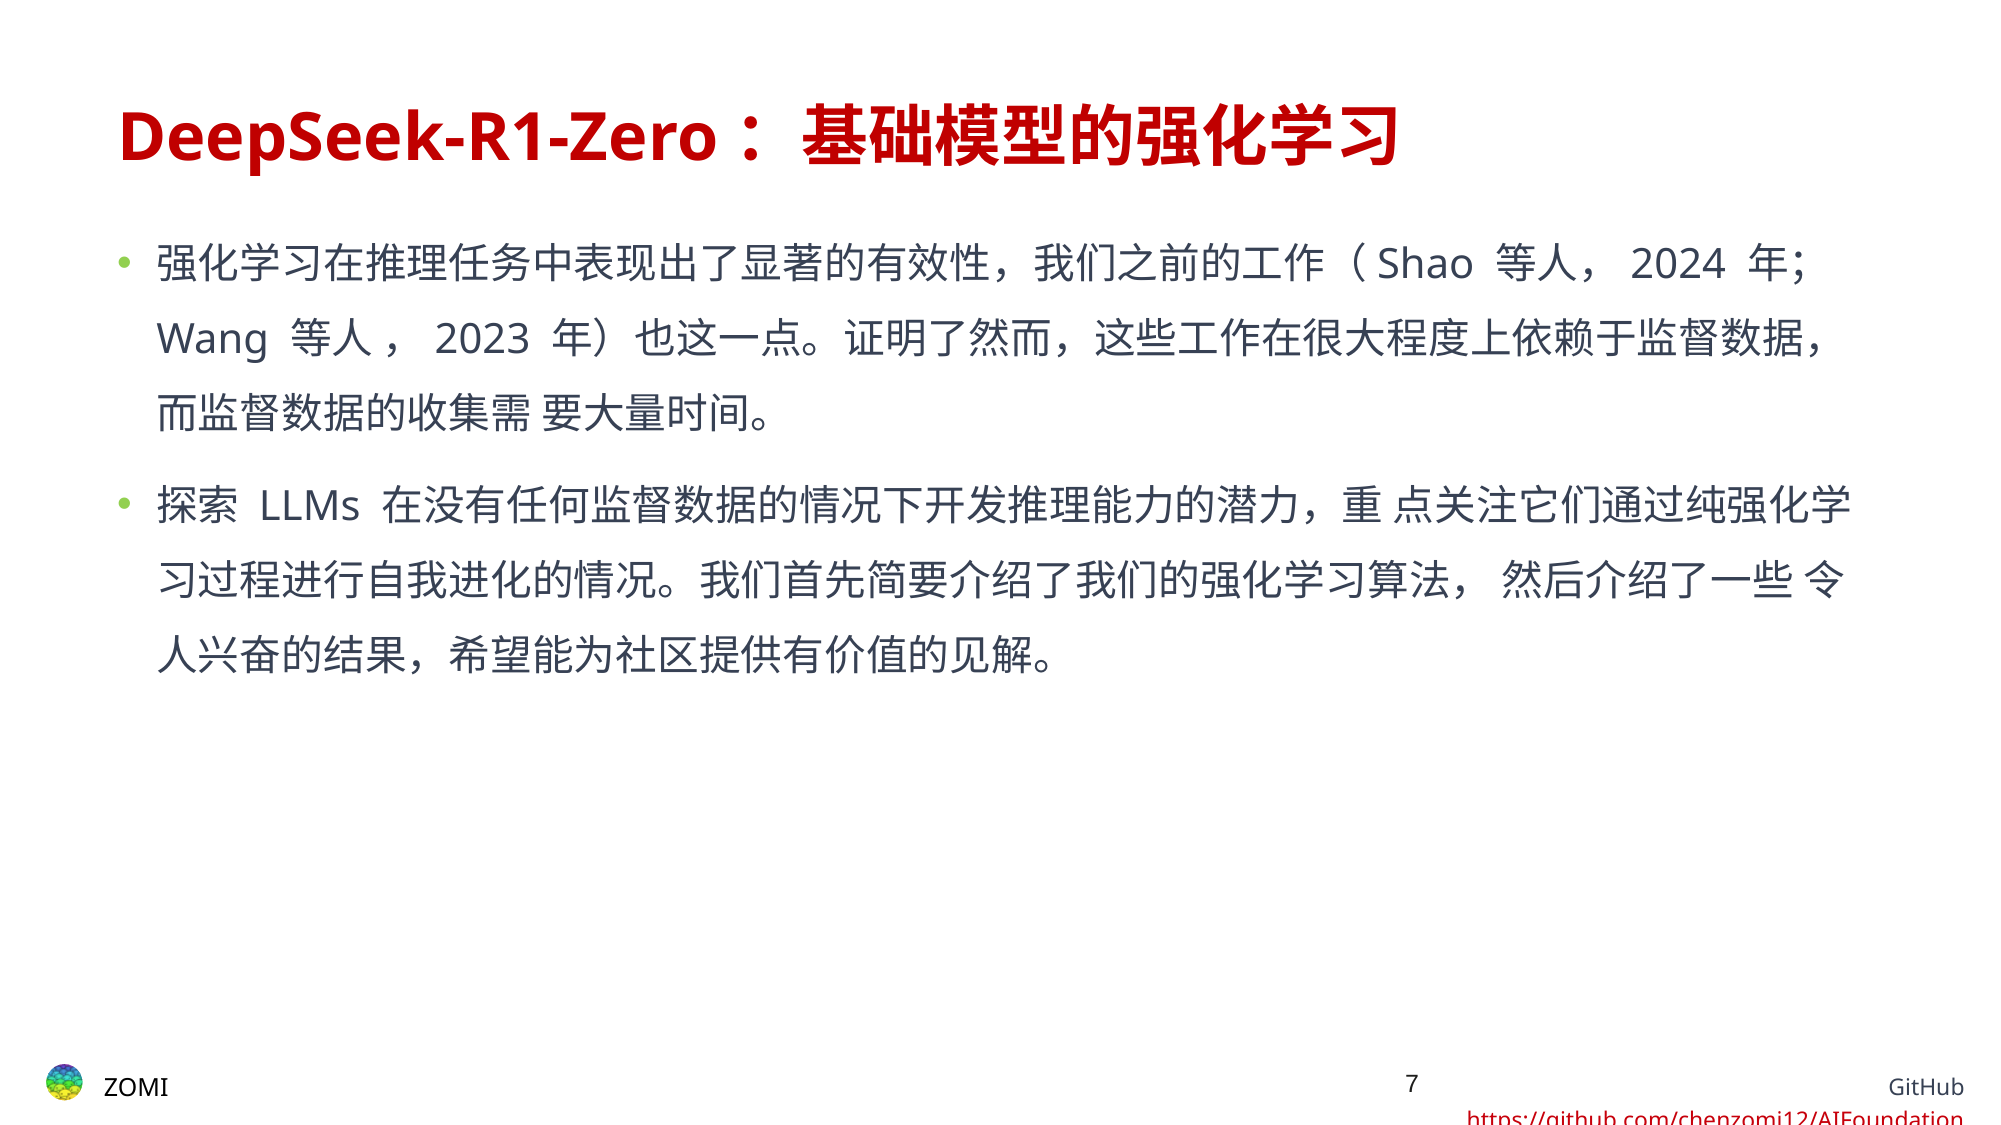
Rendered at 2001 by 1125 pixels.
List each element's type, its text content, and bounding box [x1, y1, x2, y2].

picture [47, 1065, 82, 1100]
title DeepSeek-R1-Zero：基础模型的强化学习 [102, 85, 1901, 183]
list 强化学习在推理任务中表现出了显著的有效性，我们之前的工作（Shao 等人，2024 年；Wang 等人 ，2023 年）也这一点。证明了然而，这些工作在很大程度上依赖于监督数据，而监督数据的收集需 要大量时间。 探索 LLMs 在没有任何监督数据的情况下开发推理能力的潜力，重 点关注它们通过纯强化学习过程进行自我进化的情况。我们首先简要介绍了我们的强化学习算法， 然后介绍了一些 令人兴奋的结果，希望能为社区提供有价值的见解。 [102, 204, 1901, 1043]
